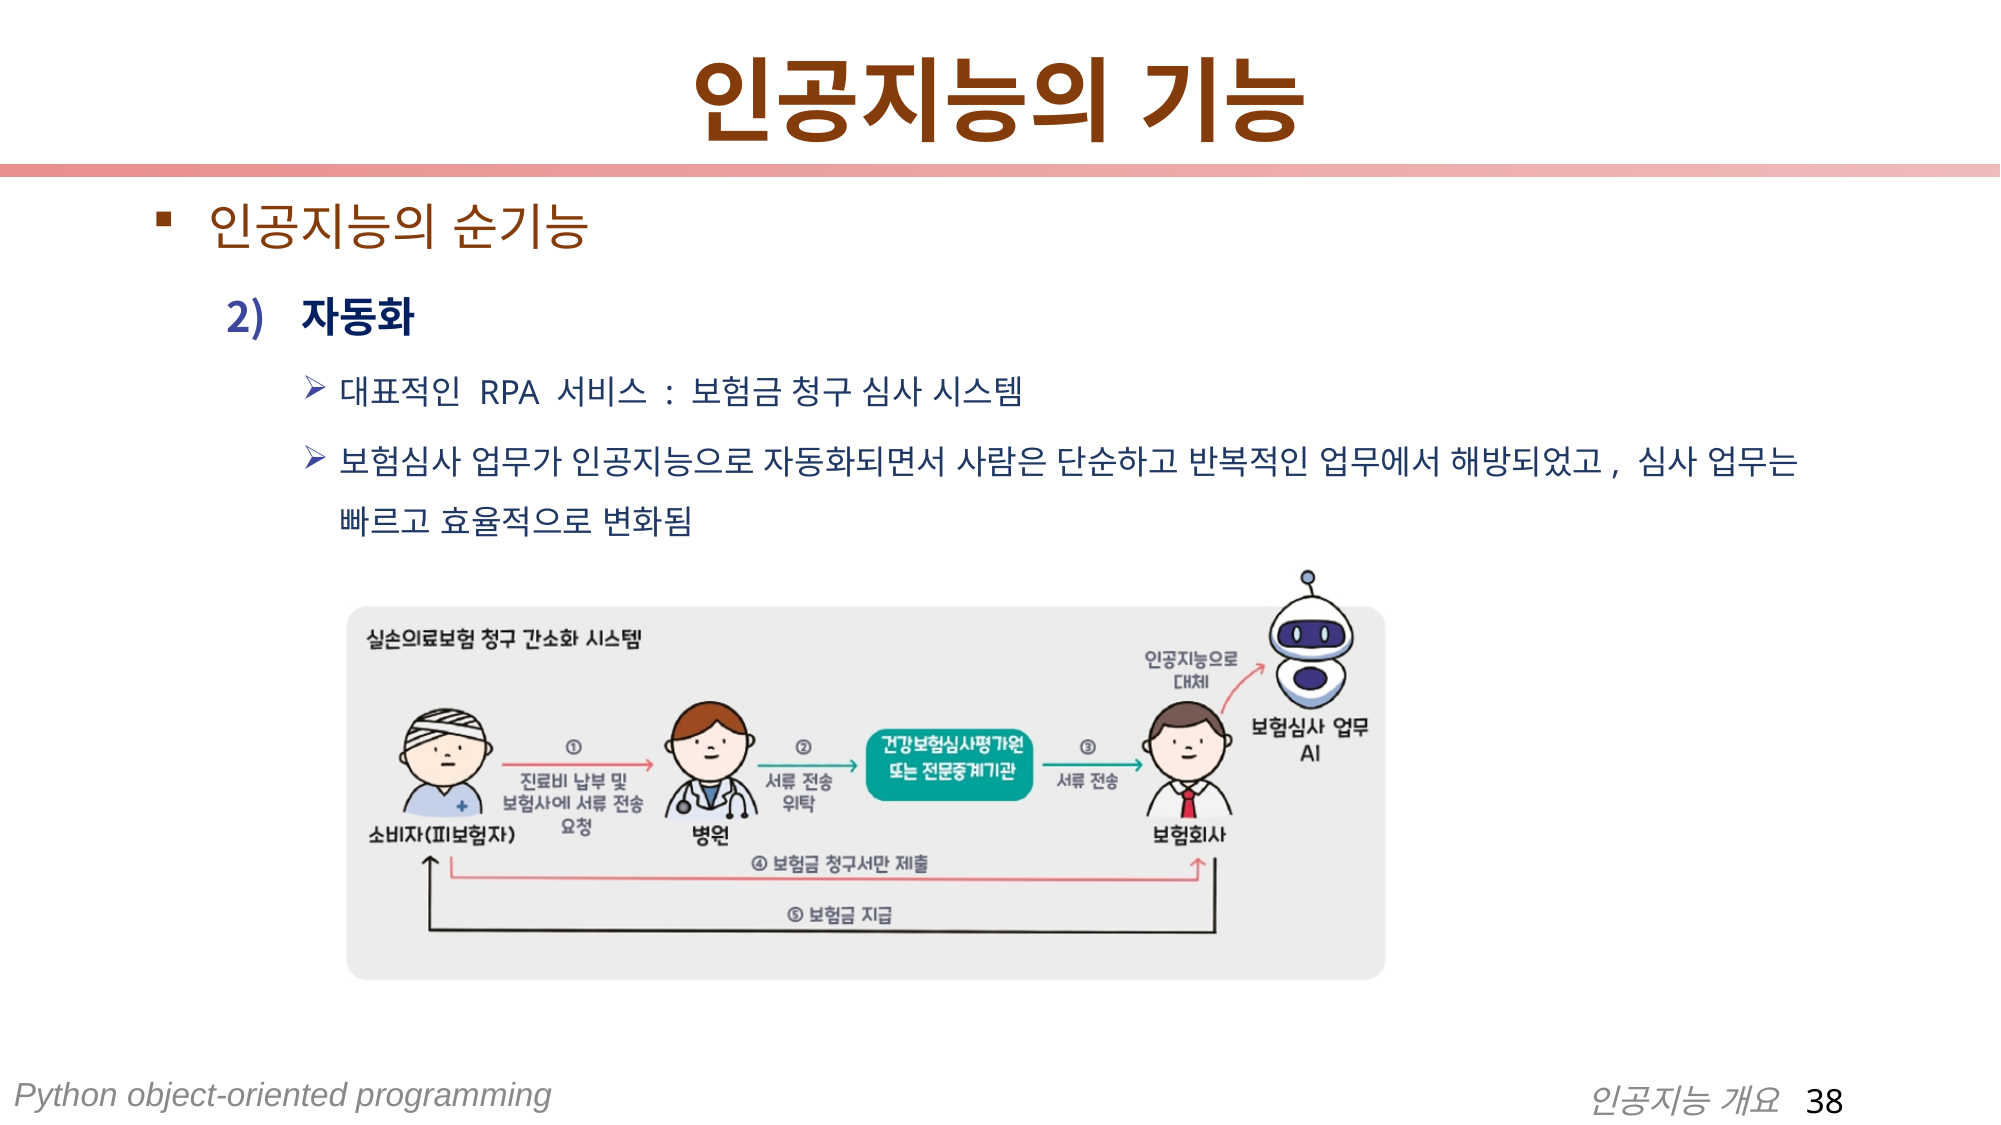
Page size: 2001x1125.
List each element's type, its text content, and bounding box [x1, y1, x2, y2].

list 인공지능의 순기능 자동화 대표적인 RPA 서비스 : 보험금 청구 심사 시스템 보험심사 업무가 인공지능으로 자동화되면서 사람은 단순하고 반복적인 업무에서 해방되었고, 심사 업무는 빠르고 효율적으로 변화됨 [137, 194, 1863, 1070]
picture [338, 562, 1400, 991]
title 인공지능의 기능 [137, 59, 1863, 151]
